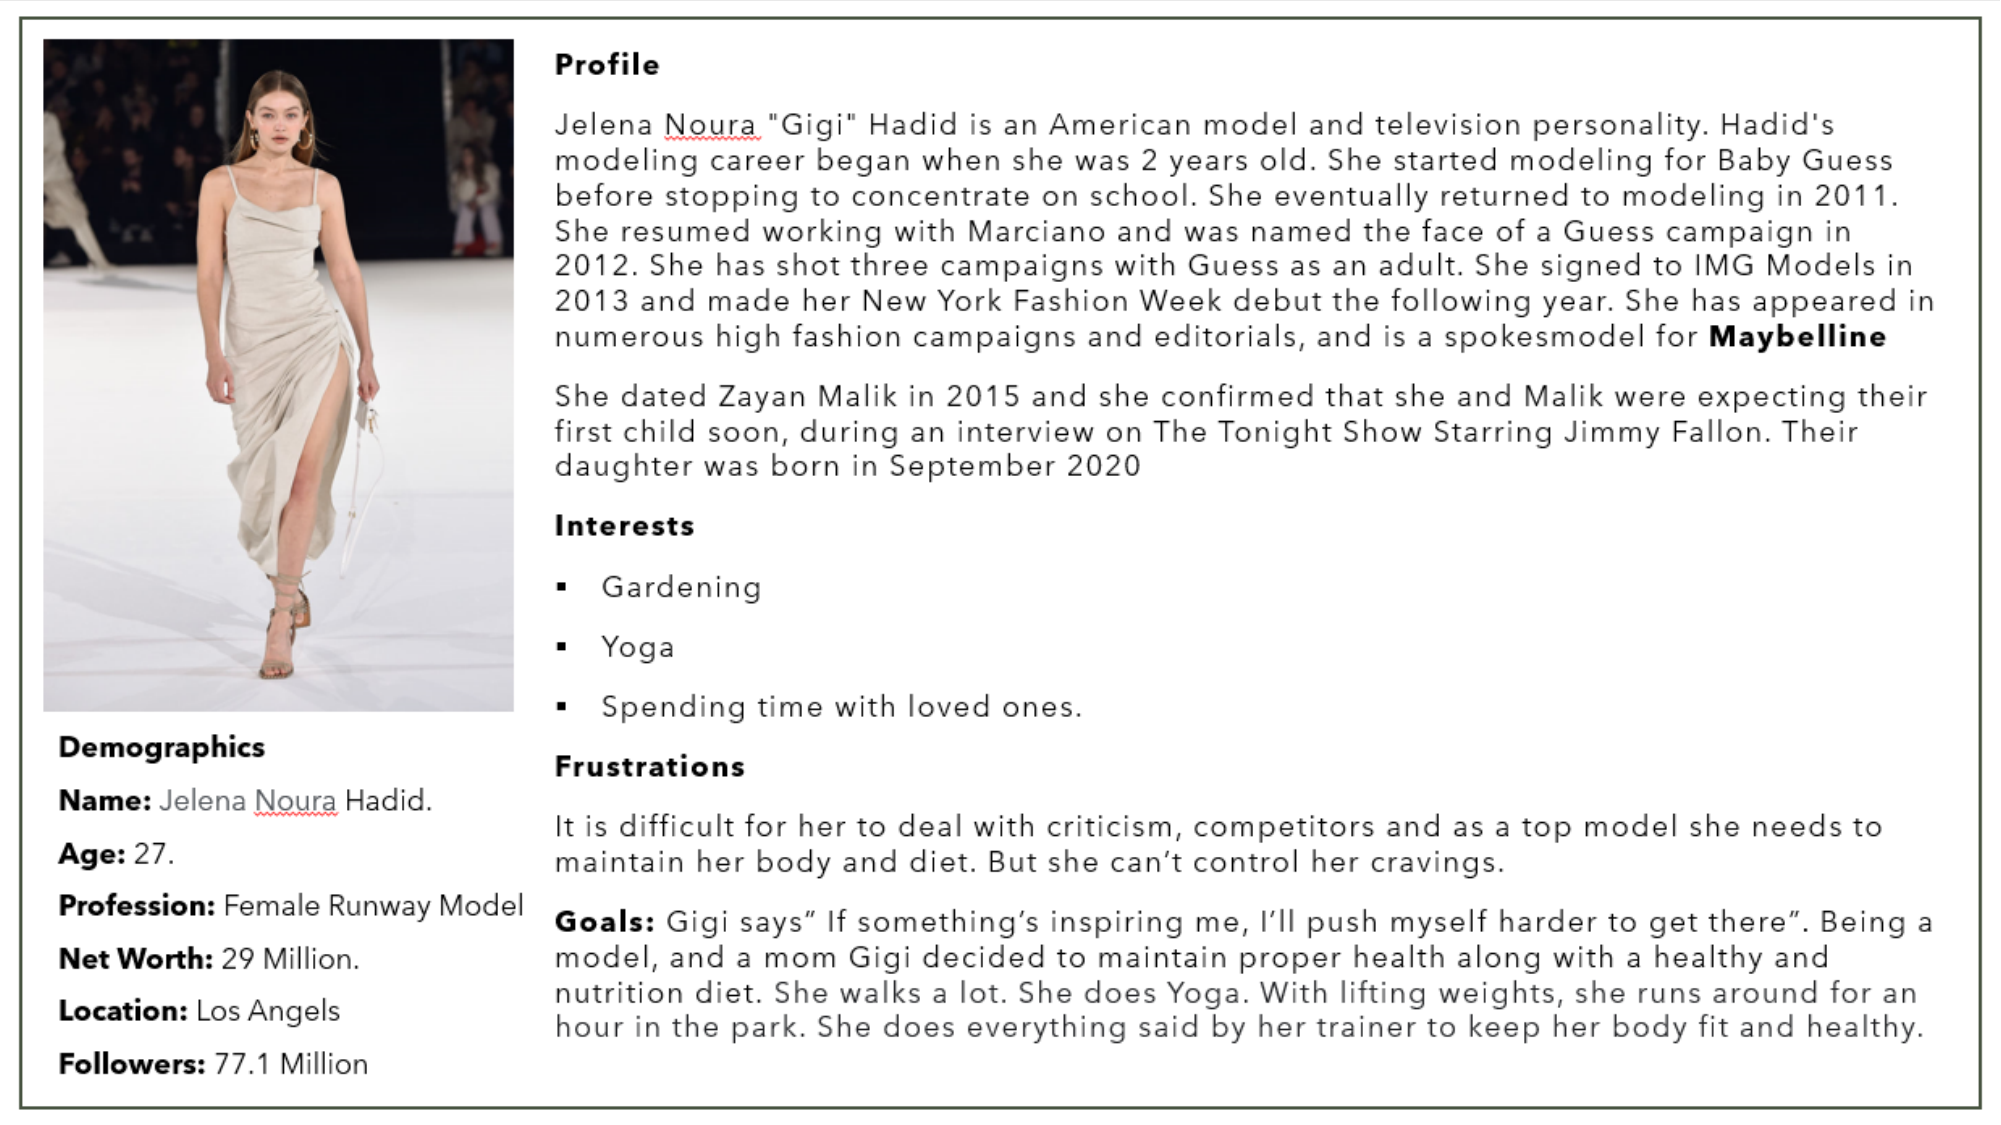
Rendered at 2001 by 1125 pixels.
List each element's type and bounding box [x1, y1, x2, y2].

list [0, 0, 2000, 1125]
